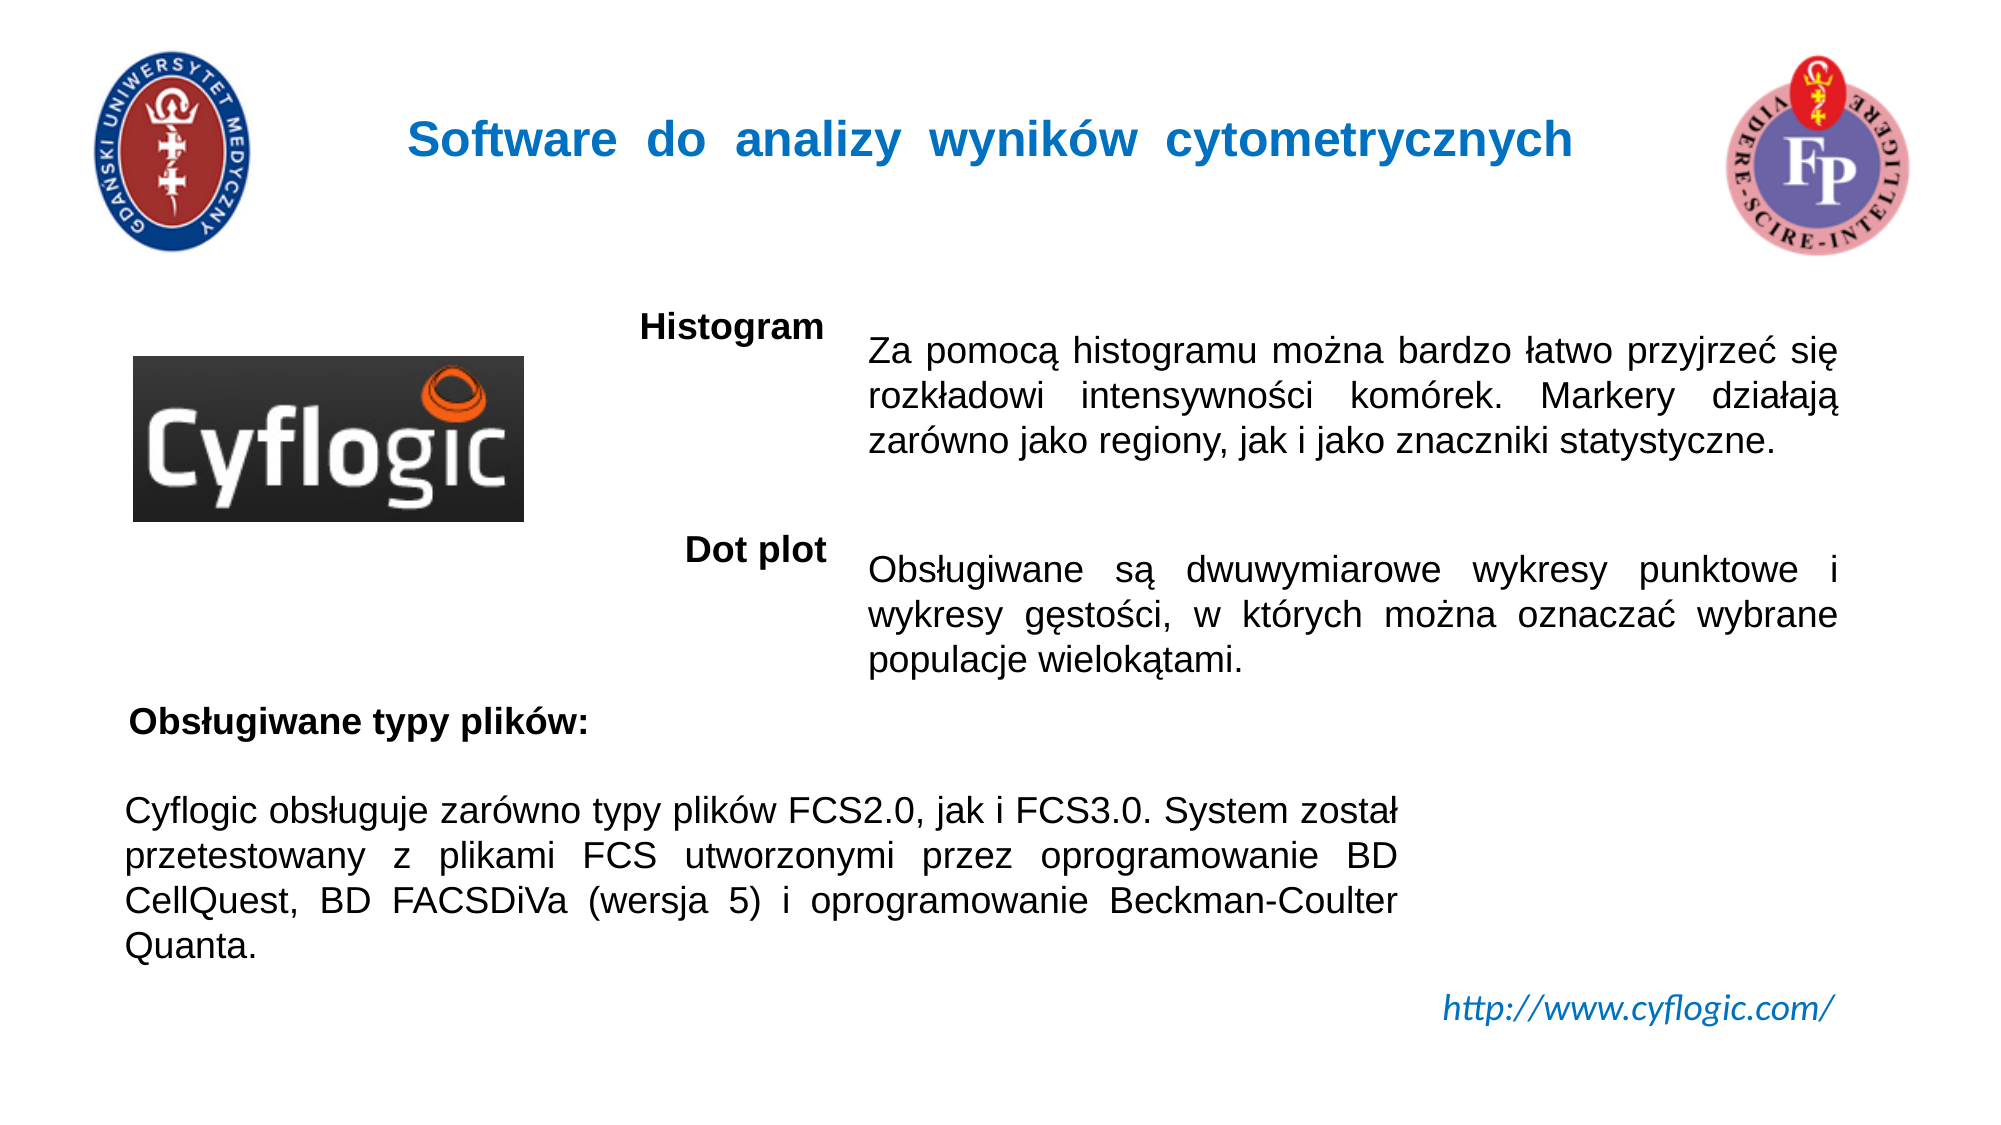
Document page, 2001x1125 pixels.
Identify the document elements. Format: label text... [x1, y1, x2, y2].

picture [1718, 47, 1918, 262]
text_box Histogram [624, 294, 840, 355]
text_box Obsługiwane typy plików: [114, 689, 606, 750]
text_box Za pomocą histogramu można bardzo łatwo przyjrzeć się rozkładowi intensywności komórek. Markery działają zarówno jako regiony, jak i jako znaczniki statystyczne. [853, 318, 1854, 469]
text_box Cyflogic obsługuje zarówno typy plików FCS2.0, jak i FCS3.0. System został przetestowany z plikami FCS utworzonymi przez oprogramowanie BD CellQuest, BD FACSDiVa (wersja 5) i oprogramowanie Beckman-Coulter Quanta. [109, 778, 1414, 974]
text_box Dot plot [670, 517, 853, 578]
text_box http://www.cyflogic.com/ [1427, 975, 1850, 1036]
text_box Software do analizy wyników cytometrycznych [288, 98, 1695, 174]
text_box Obsługiwane są dwuwymiarowe wykresy punktowe i wykresy gęstości, w których można oznaczać wybrane populacje wielokątami. [853, 538, 1854, 688]
picture [80, 37, 264, 265]
picture [133, 356, 524, 522]
